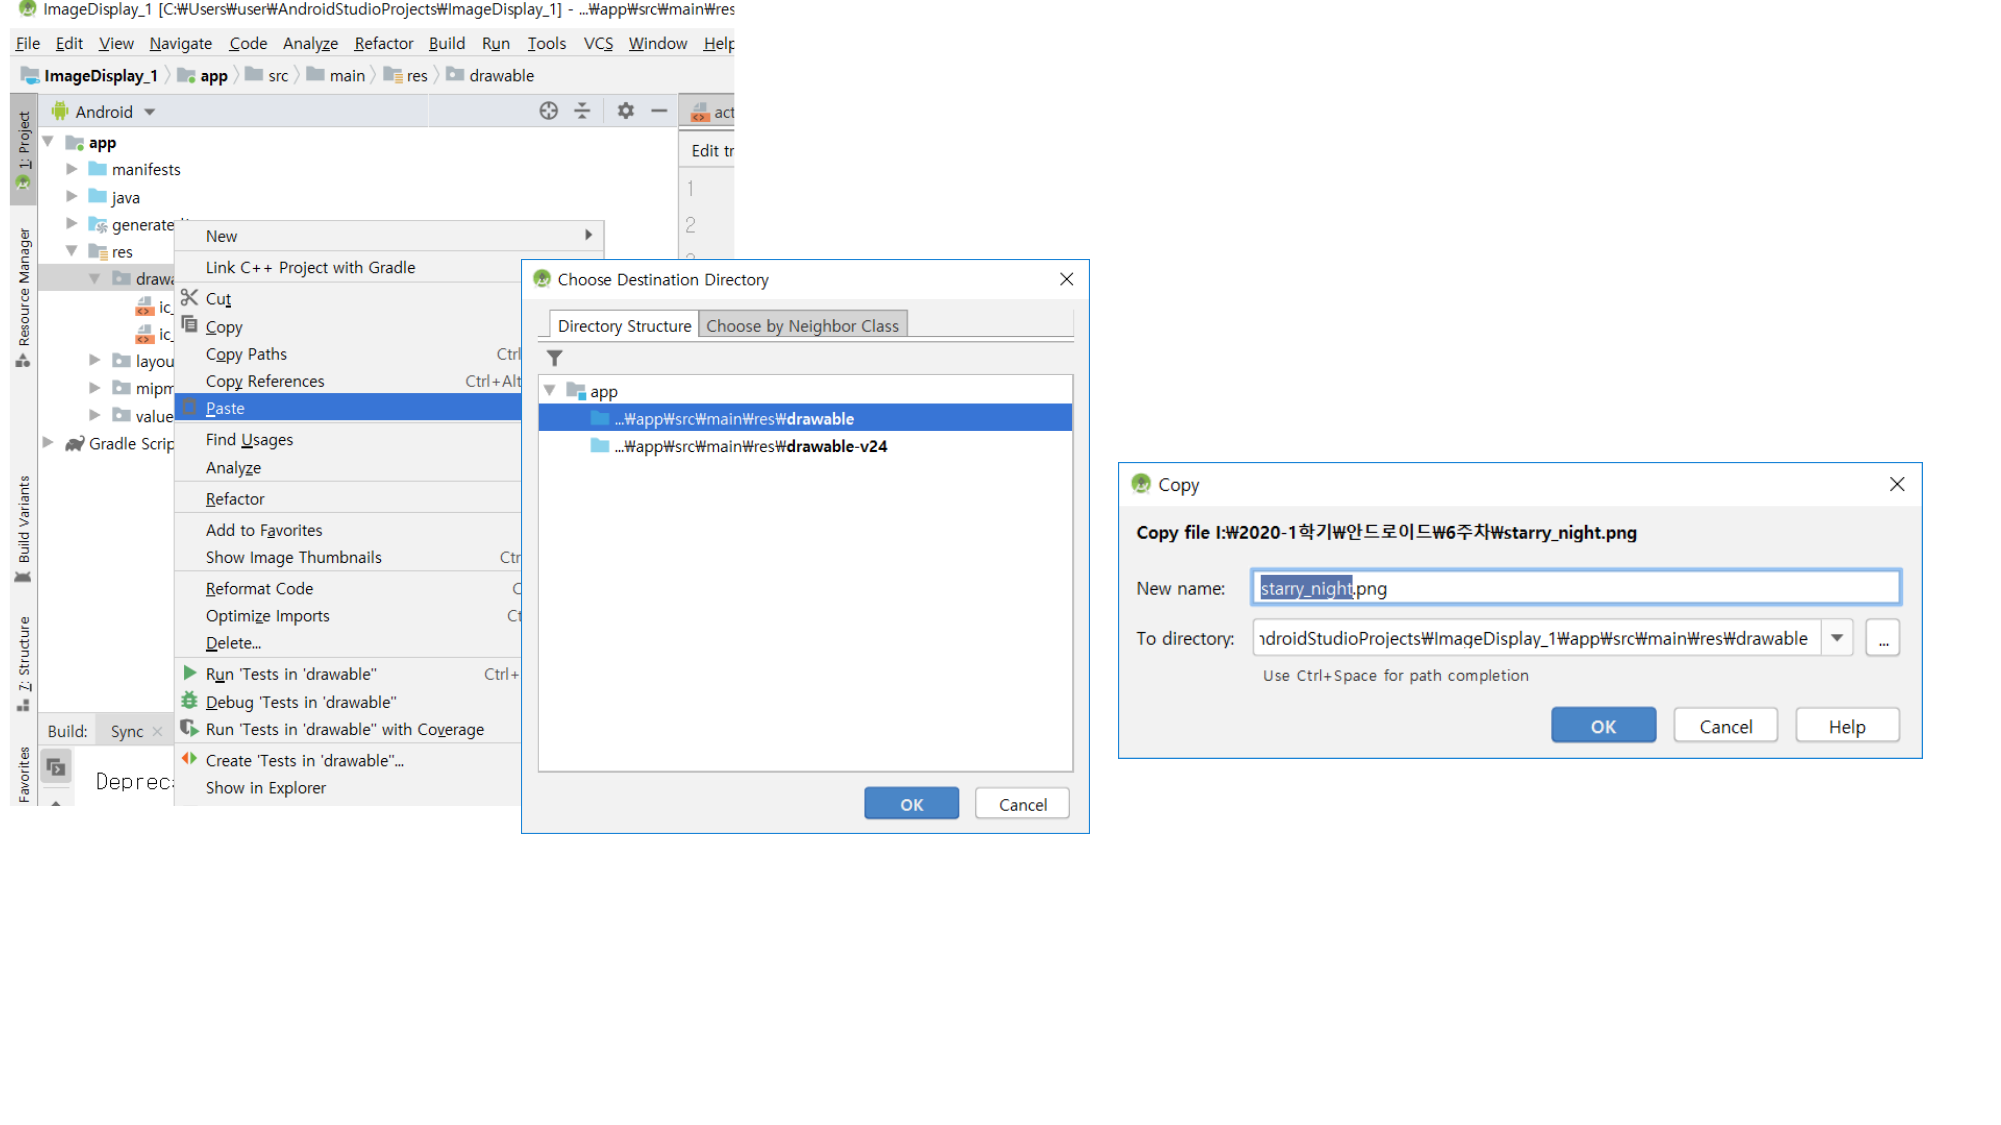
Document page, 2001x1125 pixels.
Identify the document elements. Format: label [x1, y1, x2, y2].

picture [1118, 462, 1923, 759]
picture [9, 0, 1090, 834]
